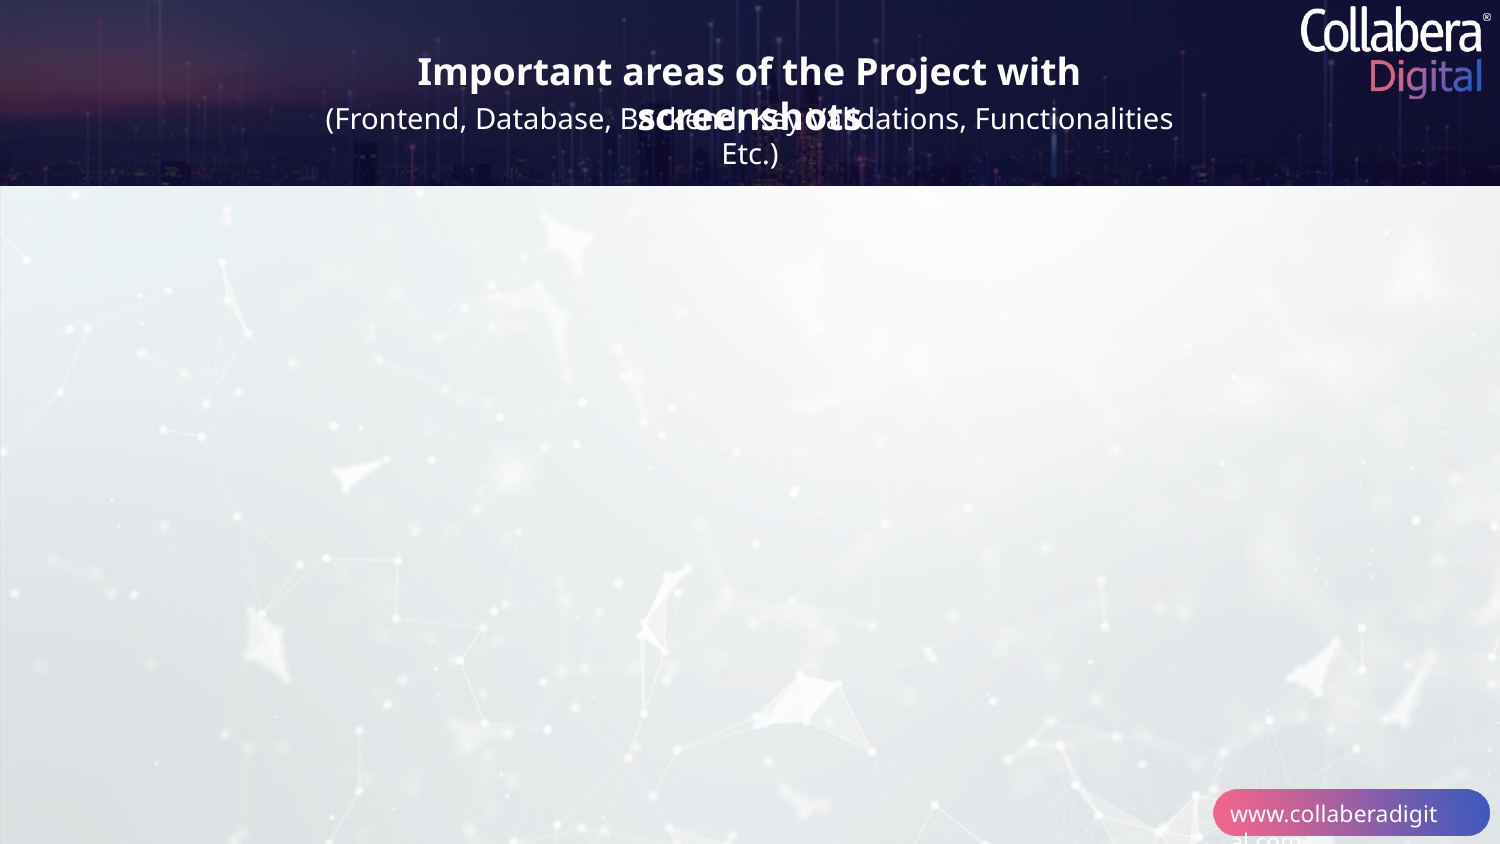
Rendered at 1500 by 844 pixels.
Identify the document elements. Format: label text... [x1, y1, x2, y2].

picture [1269, 839, 1277, 844]
text_box (Frontend, Database, Backend, Key Validations, Functionalities Etc.) [304, 94, 1196, 176]
text_box Important areas of the Project with screenshots [304, 42, 1196, 94]
picture [0, 0, 1500, 844]
